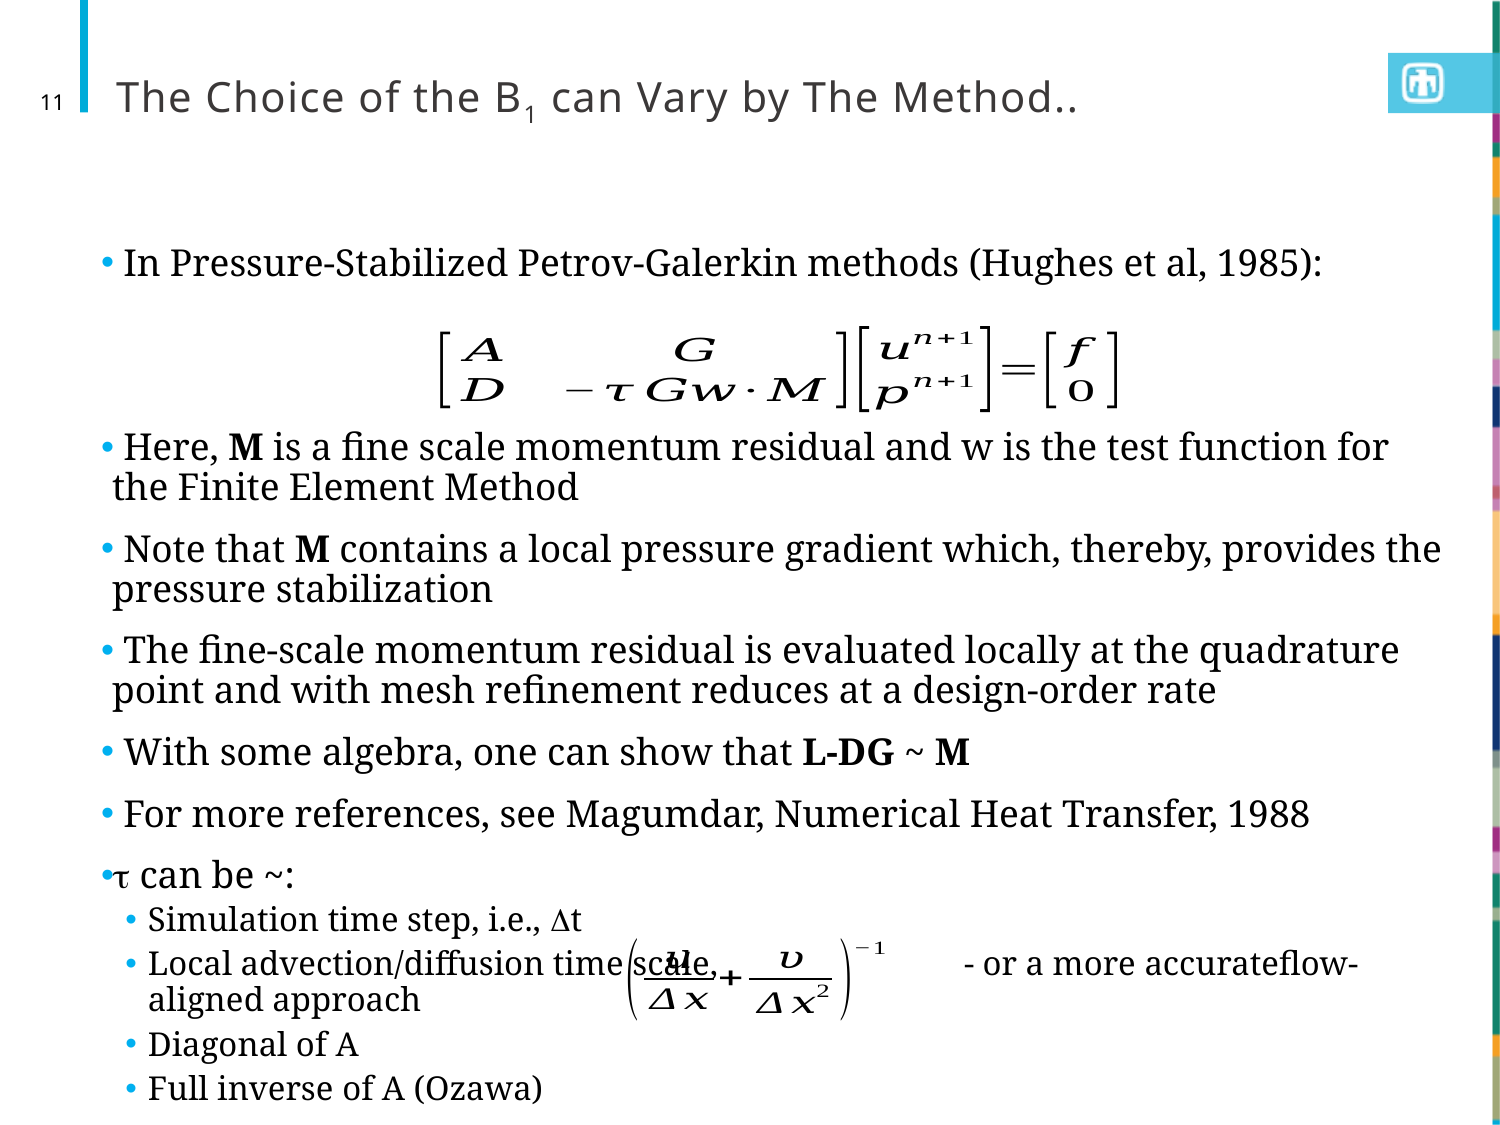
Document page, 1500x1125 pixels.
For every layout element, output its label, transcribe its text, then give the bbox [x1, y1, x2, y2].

list In Pressure-Stabilized Petrov-Galerkin methods (Hughes et al, 1985): Here, M is a fine scale momentum residual and w is the test function for the Finite Element Method Note that M contains a local pressure gradient which, thereby, provides the pressure stabilization The fine-scale momentum residual is evaluated locally at the quadrature point and with mesh refinement reduces at a design-order rate With some algebra, one can show that L-DG ~ M For more references, see Magumdar, Numerical Heat Transfer, 1988 t can be ~: Simulation time step, i.e., Dt Local advection/diffusion time scale, - or a more accurateflow-aligned approach Diagonal of A Full inverse of A (Ozawa) [101, 236, 1449, 1125]
picture [1401, 62, 1445, 104]
title The Choice of the B1 can Vary by The Method.. [101, 36, 1339, 131]
picture [1493, 1, 1500, 215]
picture [1493, 330, 1499, 1120]
slide_number 11 [7, 73, 80, 133]
